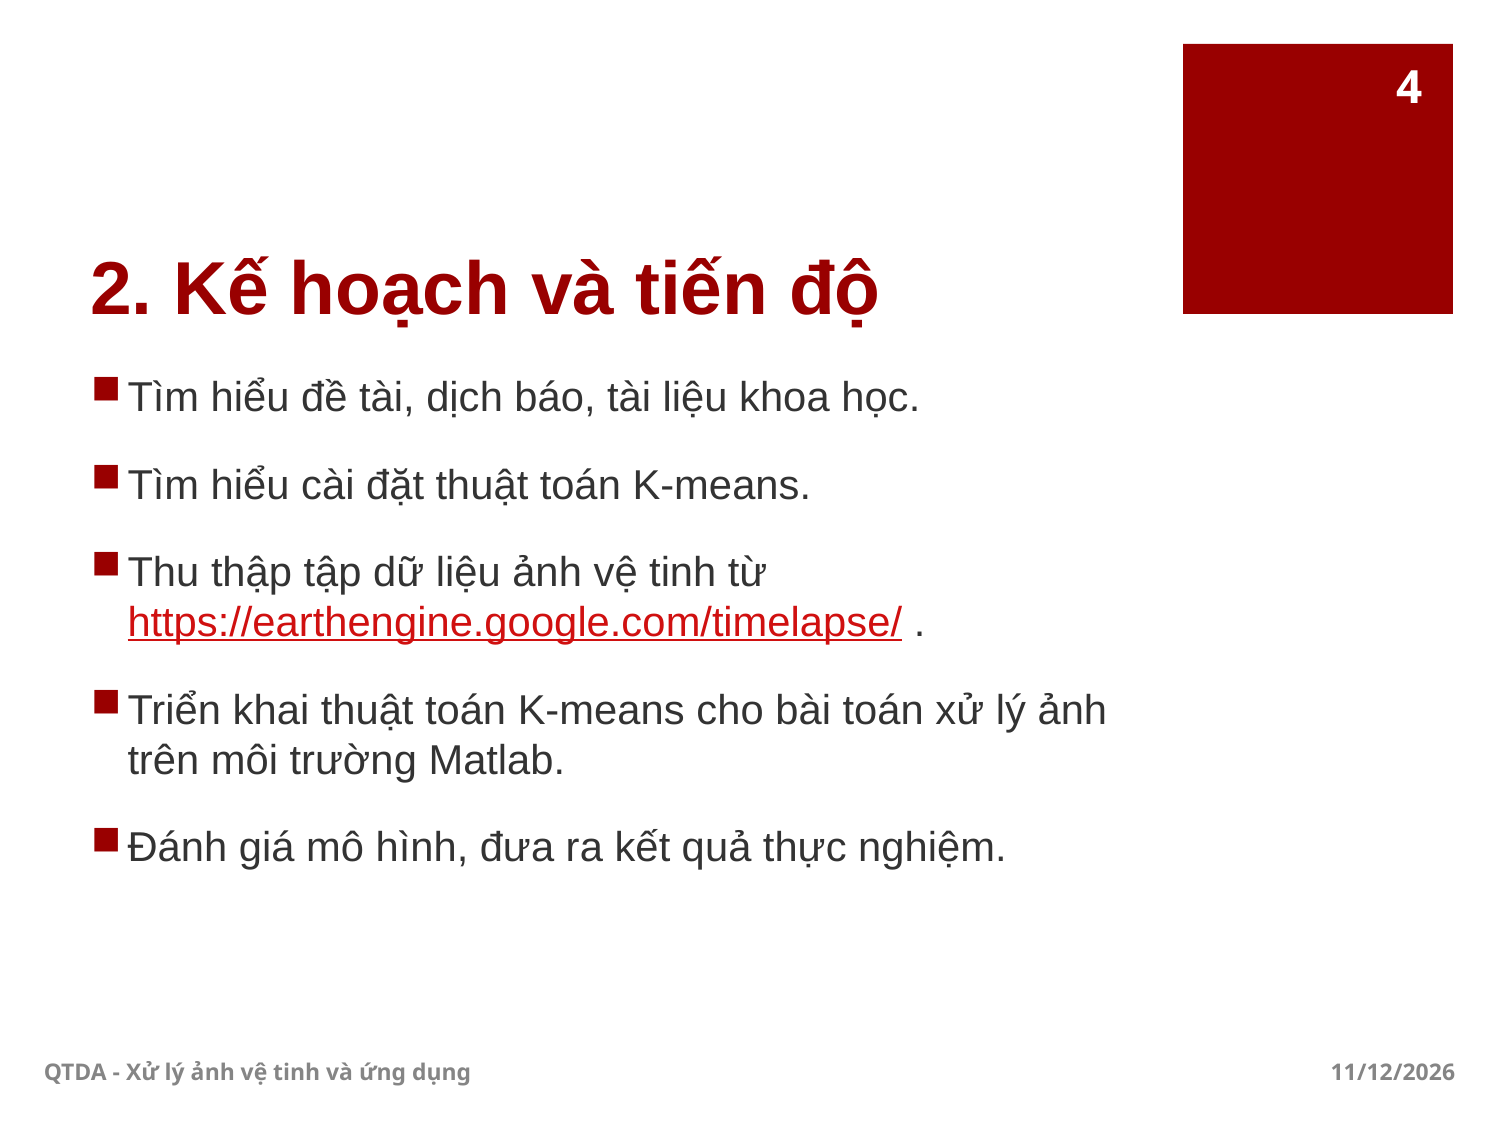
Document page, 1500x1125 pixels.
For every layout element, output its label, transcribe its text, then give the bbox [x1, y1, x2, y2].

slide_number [1183, 1042, 1471, 1103]
title 2. Kế hoạch và tiến độ [75, 149, 1143, 338]
slide_number 4 [1354, 59, 1438, 120]
list Tìm hiểu đề tài, dịch báo, tài liệu khoa học. Tìm hiểu cài đặt thuật toán K-means. Thu thập tập dữ liệu ảnh vệ tinh từ https://earthengine.google.com/timelapse/ . Triển khai thuật toán K-means cho bài toán xử lý ảnh trên môi trường Matlab. Đánh giá mô hình, đưa ra kết quả thực nghiệm. [75, 362, 1143, 1005]
footer QTDA - Xử lý ảnh vệ tinh và ứng dụng [28, 1042, 1015, 1103]
